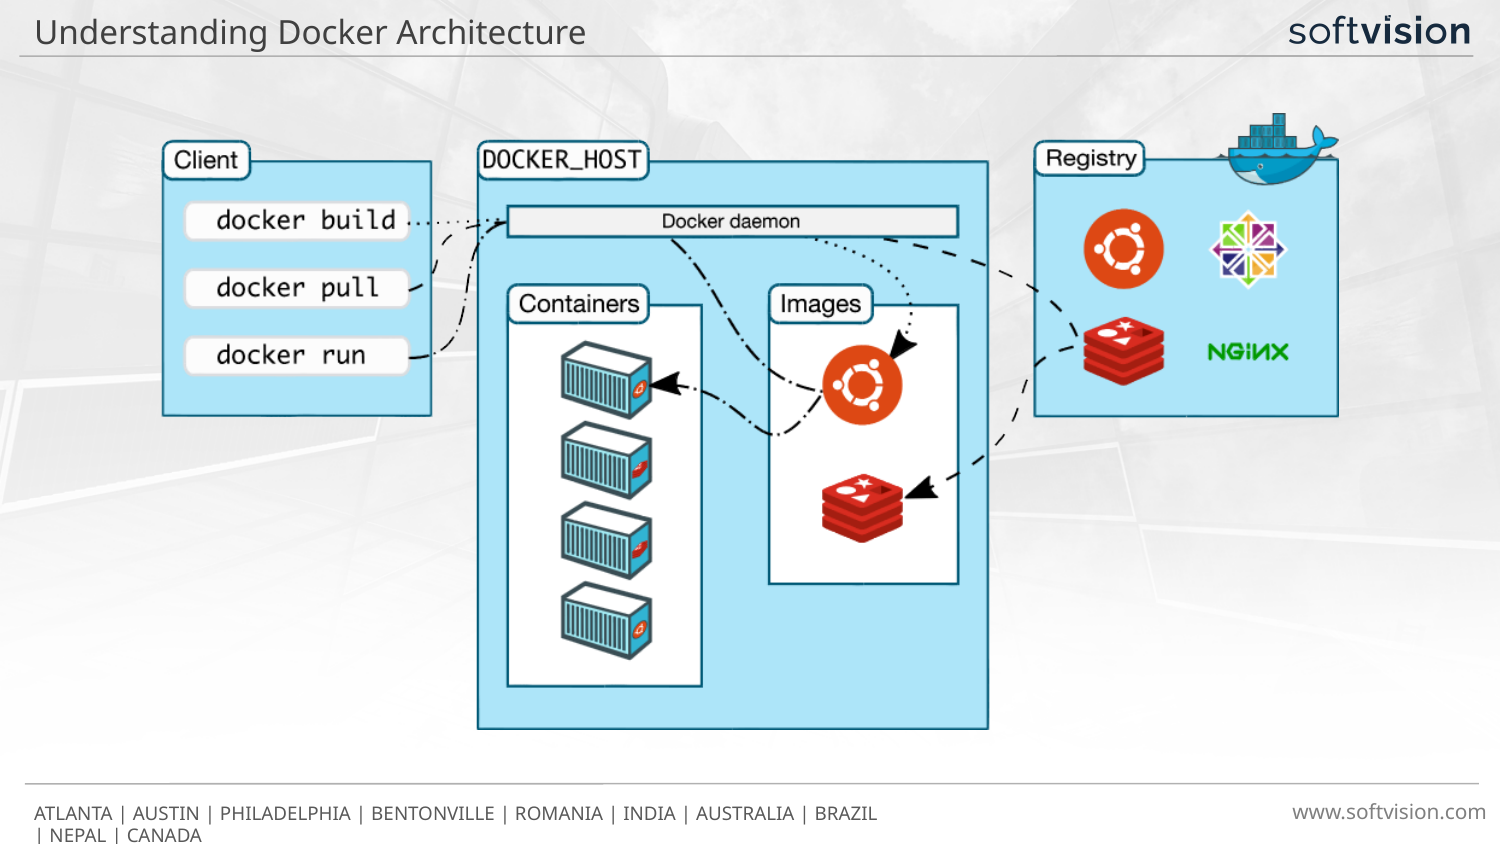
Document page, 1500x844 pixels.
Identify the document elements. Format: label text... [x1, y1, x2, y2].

text_box Understanding Docker Architecture [19, 3, 705, 59]
text_box ATLANTA | AUSTIN | PHILADELPHIA | BENTONVILLE | ROMANIA | INDIA | AUSTRALIA | BRAZIL | NEPAL | CANADA [19, 793, 899, 844]
text_box www.softvision.com [1277, 791, 1500, 832]
chart [569, 82, 1500, 750]
picture [0, 0, 1500, 844]
